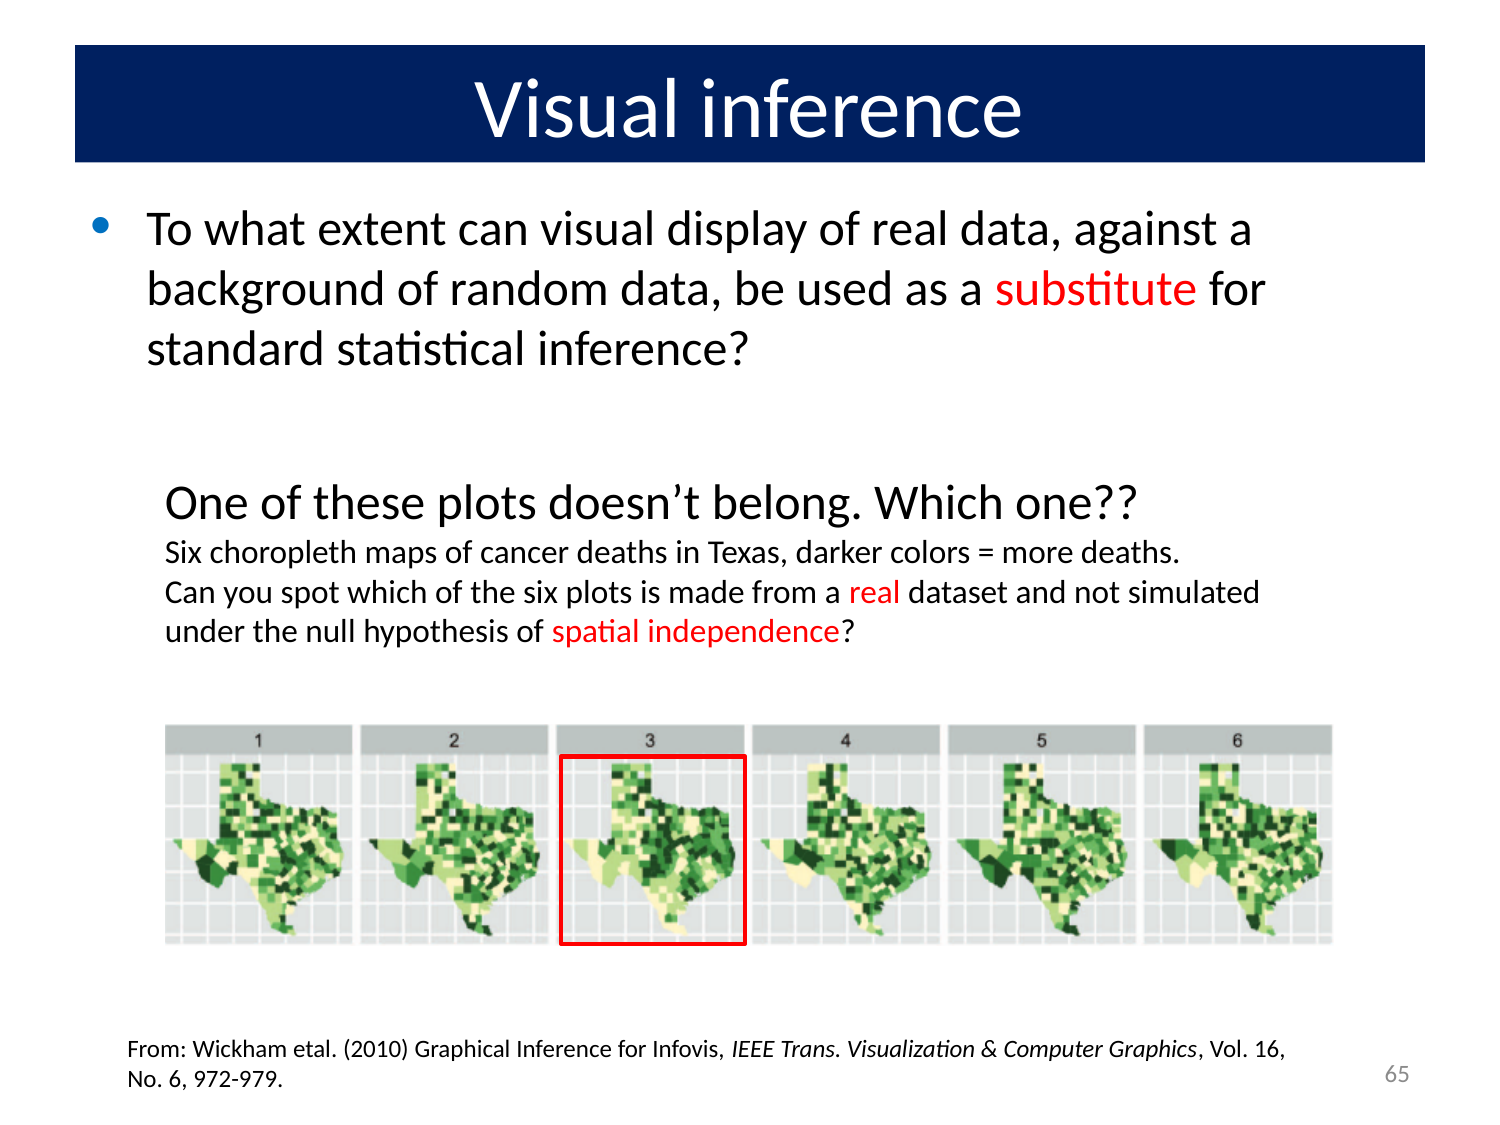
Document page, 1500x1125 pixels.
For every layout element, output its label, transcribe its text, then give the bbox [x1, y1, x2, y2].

picture [165, 724, 1335, 946]
list To what extent can visual display of real data, against a background of random data, be used as a substitute for standard statistical inference? [75, 187, 1425, 463]
slide_number 65 [1074, 1042, 1425, 1103]
text_box From: Wickham etal. (2010) Graphical Inference for Infovis, IEEE Trans. Visualization & Computer Graphics, Vol. 16, No. 6, 972-979. [112, 1024, 1335, 1100]
title Visual inference [75, 45, 1425, 163]
text_box One of these plots doesn’t belong. Which one?? Six choropleth maps of cancer deaths in Texas, darker colors = more deaths. Can you spot which of the six plots is made from a real dataset and not simulated under the null hypothesis of spatial independence? [149, 462, 1335, 657]
